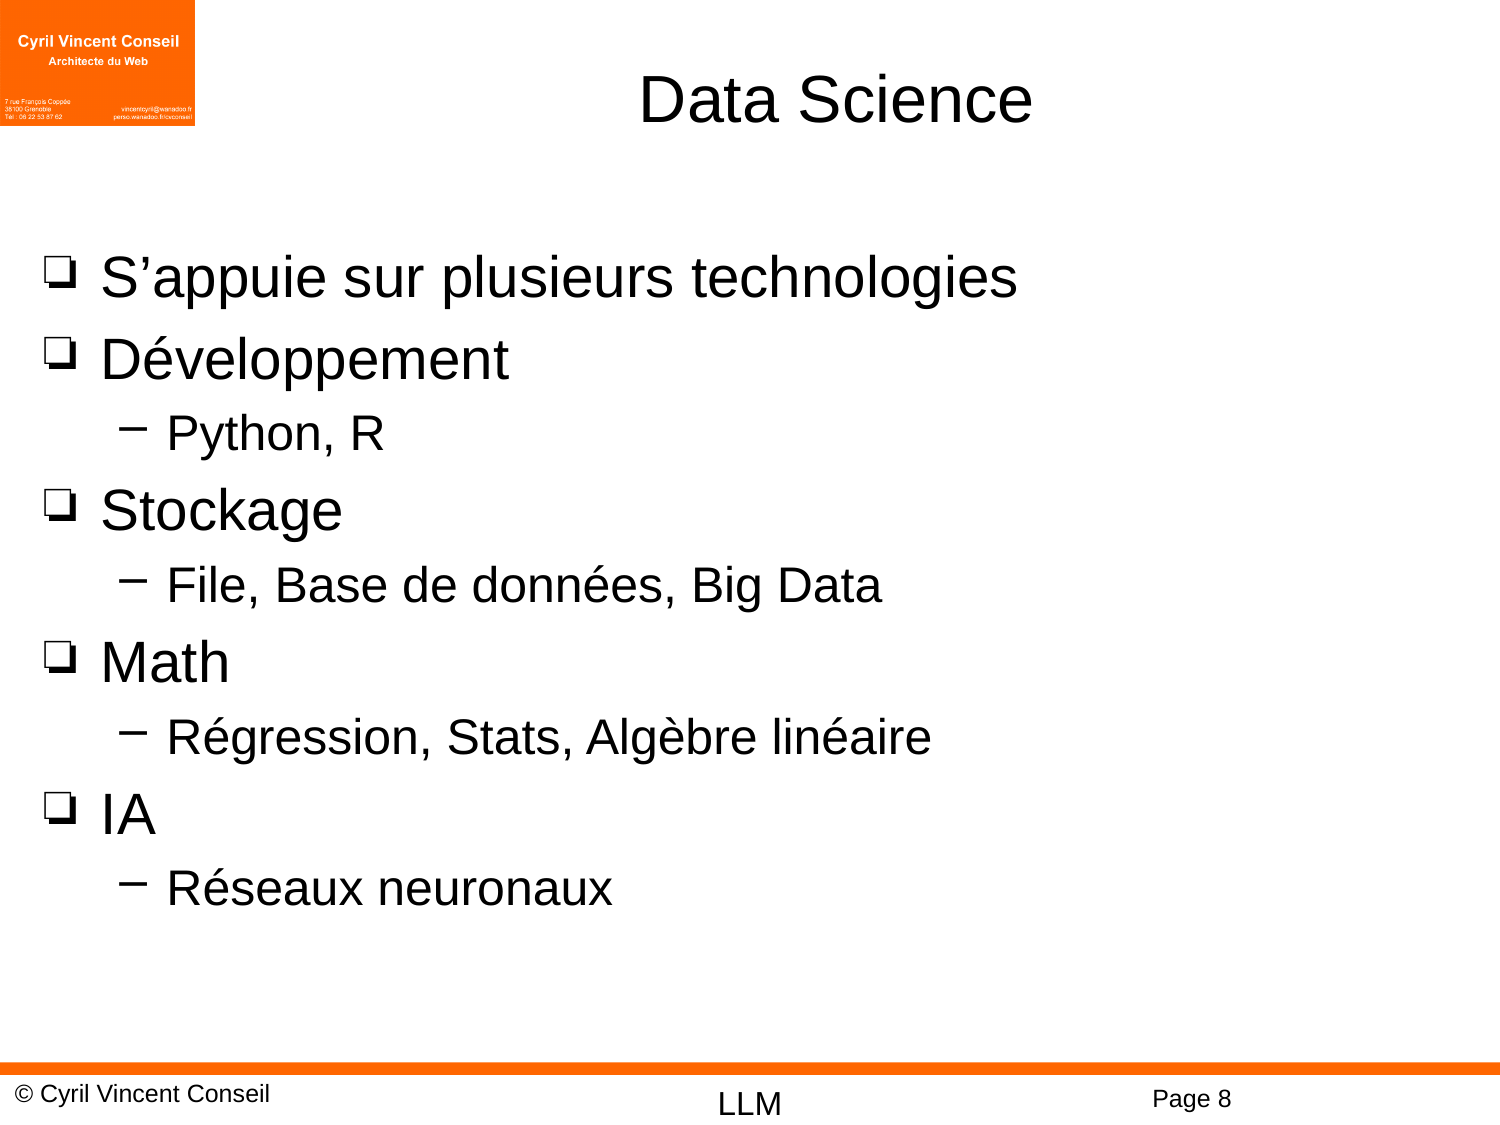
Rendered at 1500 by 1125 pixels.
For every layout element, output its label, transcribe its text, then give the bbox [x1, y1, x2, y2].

picture [0, 0, 195, 126]
list S’appuie sur plusieurs technologies Développement Python, R Stockage File, Base de données, Big Data Math Régression, Stats, Algèbre linéaire IA Réseaux neuronaux [29, 231, 1468, 1059]
title Data Science [194, 2, 1480, 190]
